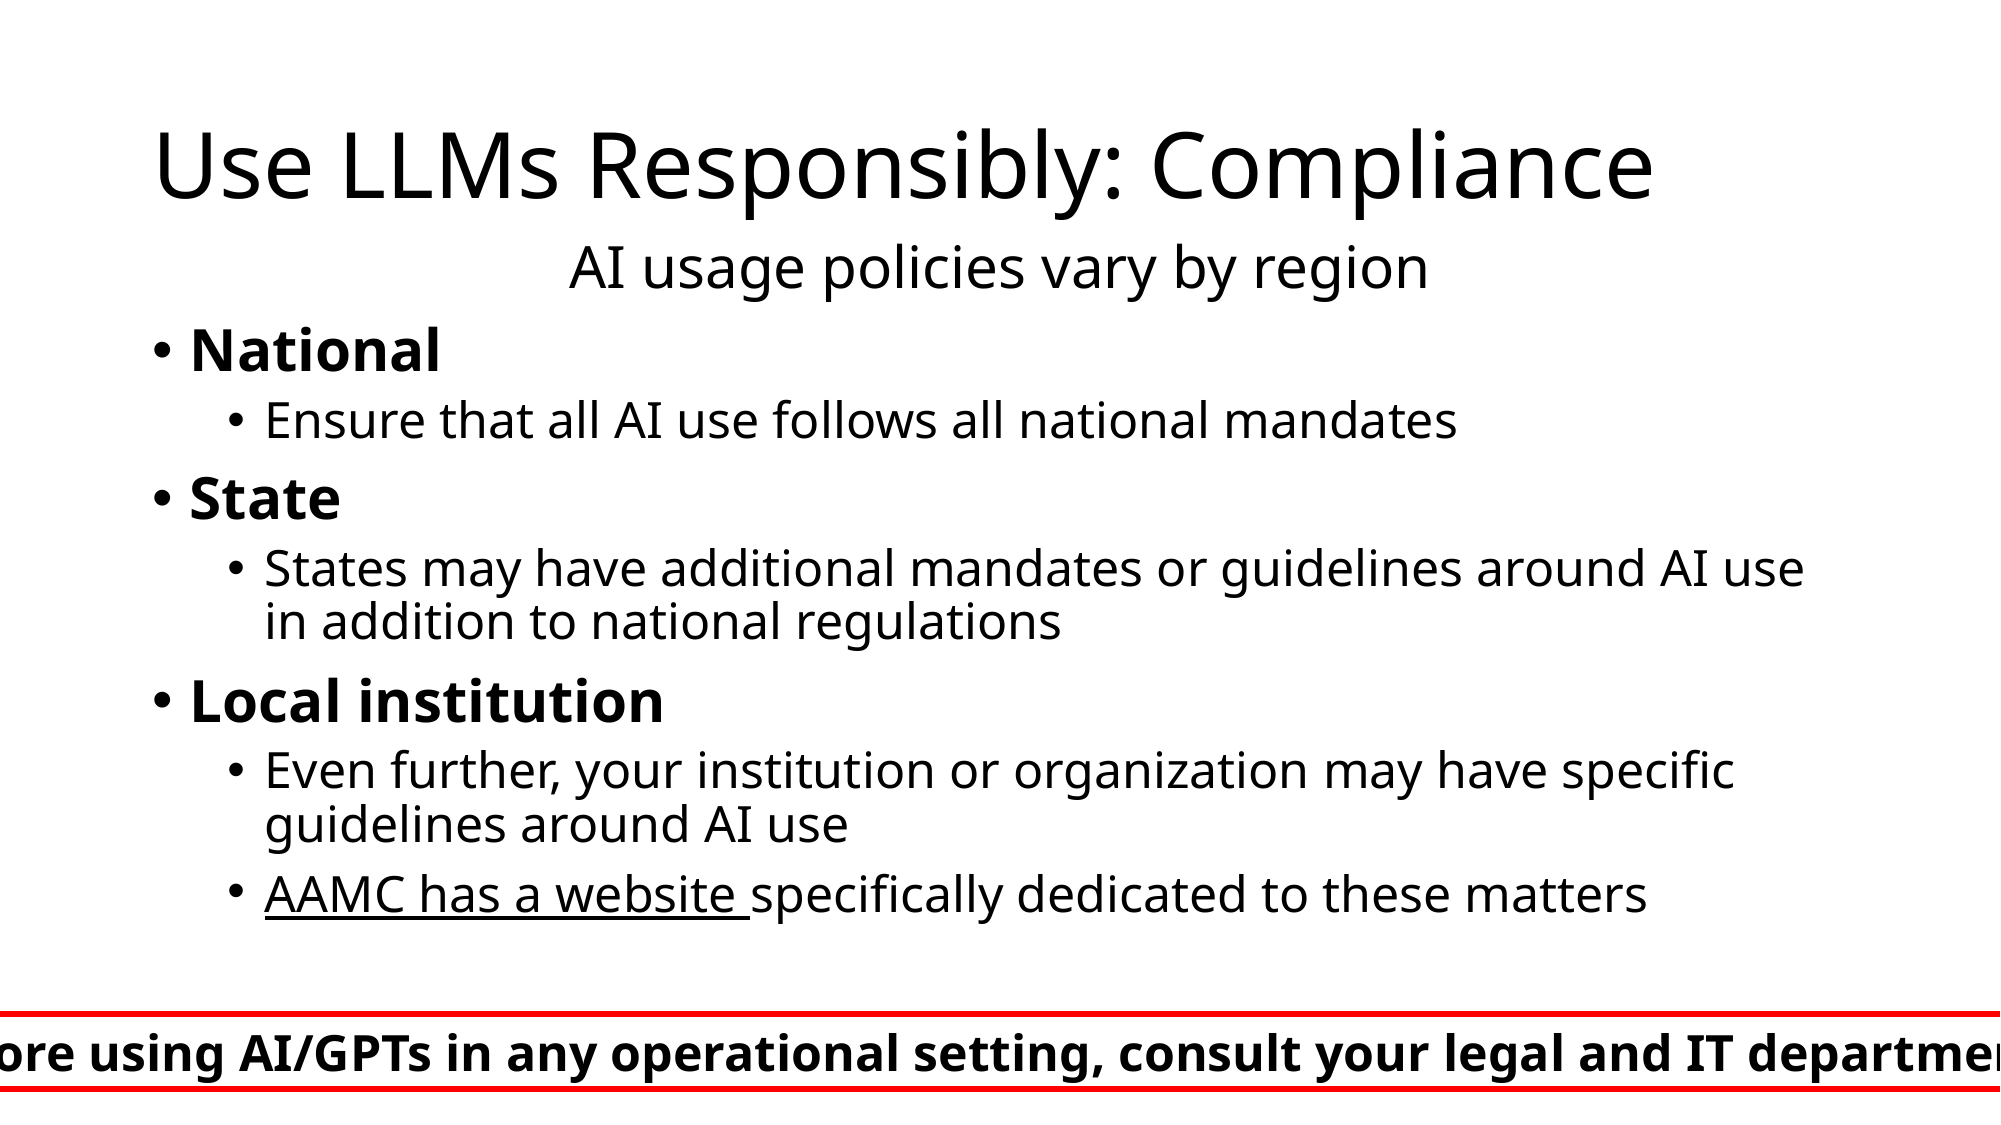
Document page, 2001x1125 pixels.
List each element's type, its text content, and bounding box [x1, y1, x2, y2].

list AI usage policies vary by region National Ensure that all AI use follows all national mandates State States may have additional mandates or guidelines around AI use in addition to national regulations Local institution Even further, your institution or organization may have specific guidelines around AI use AAMC has a website specifically dedicated to these matters [137, 230, 1863, 1004]
text_box Before using AI/GPTs in any operational setting, consult your legal and IT departments. [0, 1014, 2000, 1090]
title Use LLMs Responsibly: Compliance [137, 59, 1863, 230]
